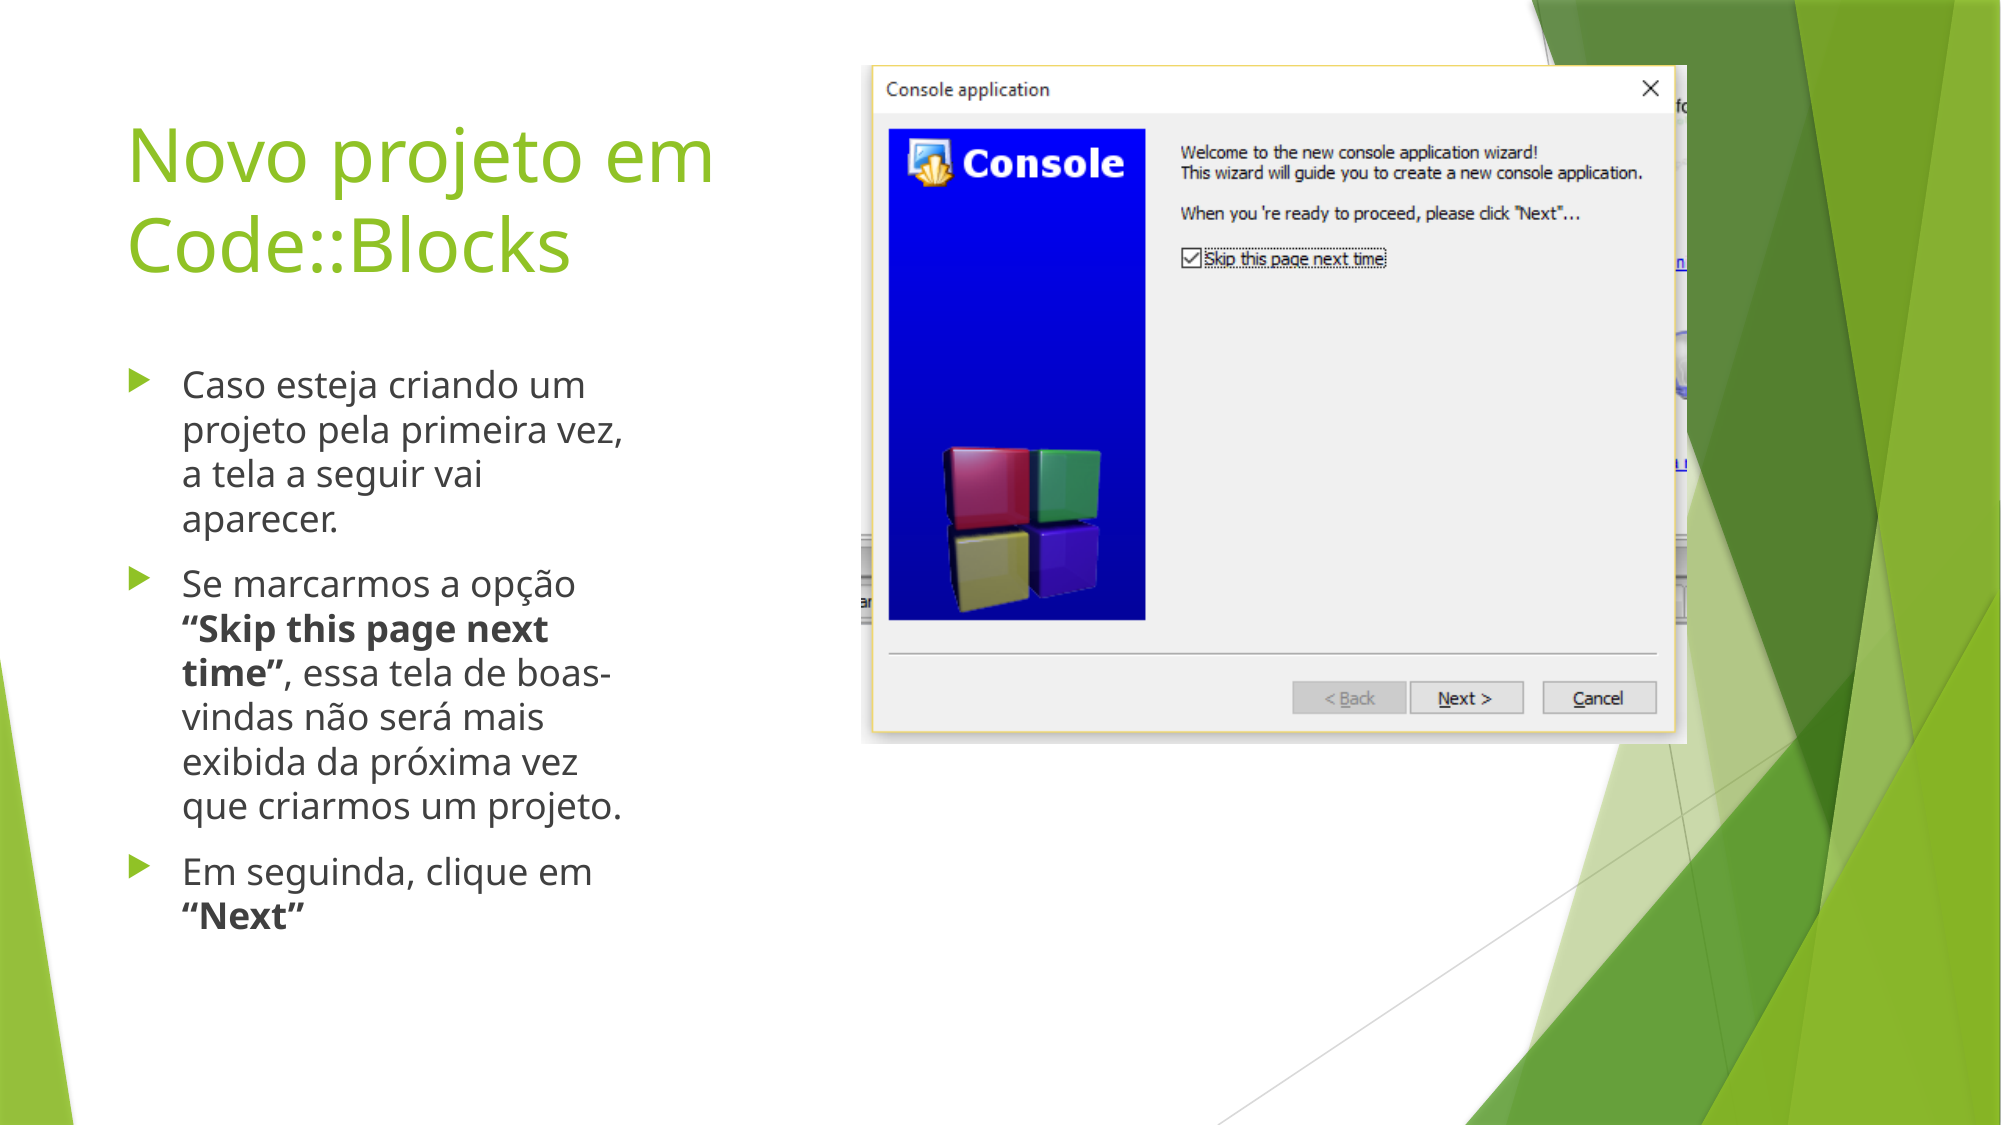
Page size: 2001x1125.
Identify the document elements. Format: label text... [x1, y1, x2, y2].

title Novo projeto em Code::Blocks [111, 99, 856, 317]
picture [861, 64, 1688, 744]
list Caso esteja criando um projeto pela primeira vez, a tela a seguir vai aparecer. Se marcarmos a opção “Skip this page next time”, essa tela de boas-vindas não será mais exibida da próxima vez que criarmos um projeto. Em seguinda, clique em “Next” [111, 354, 640, 992]
